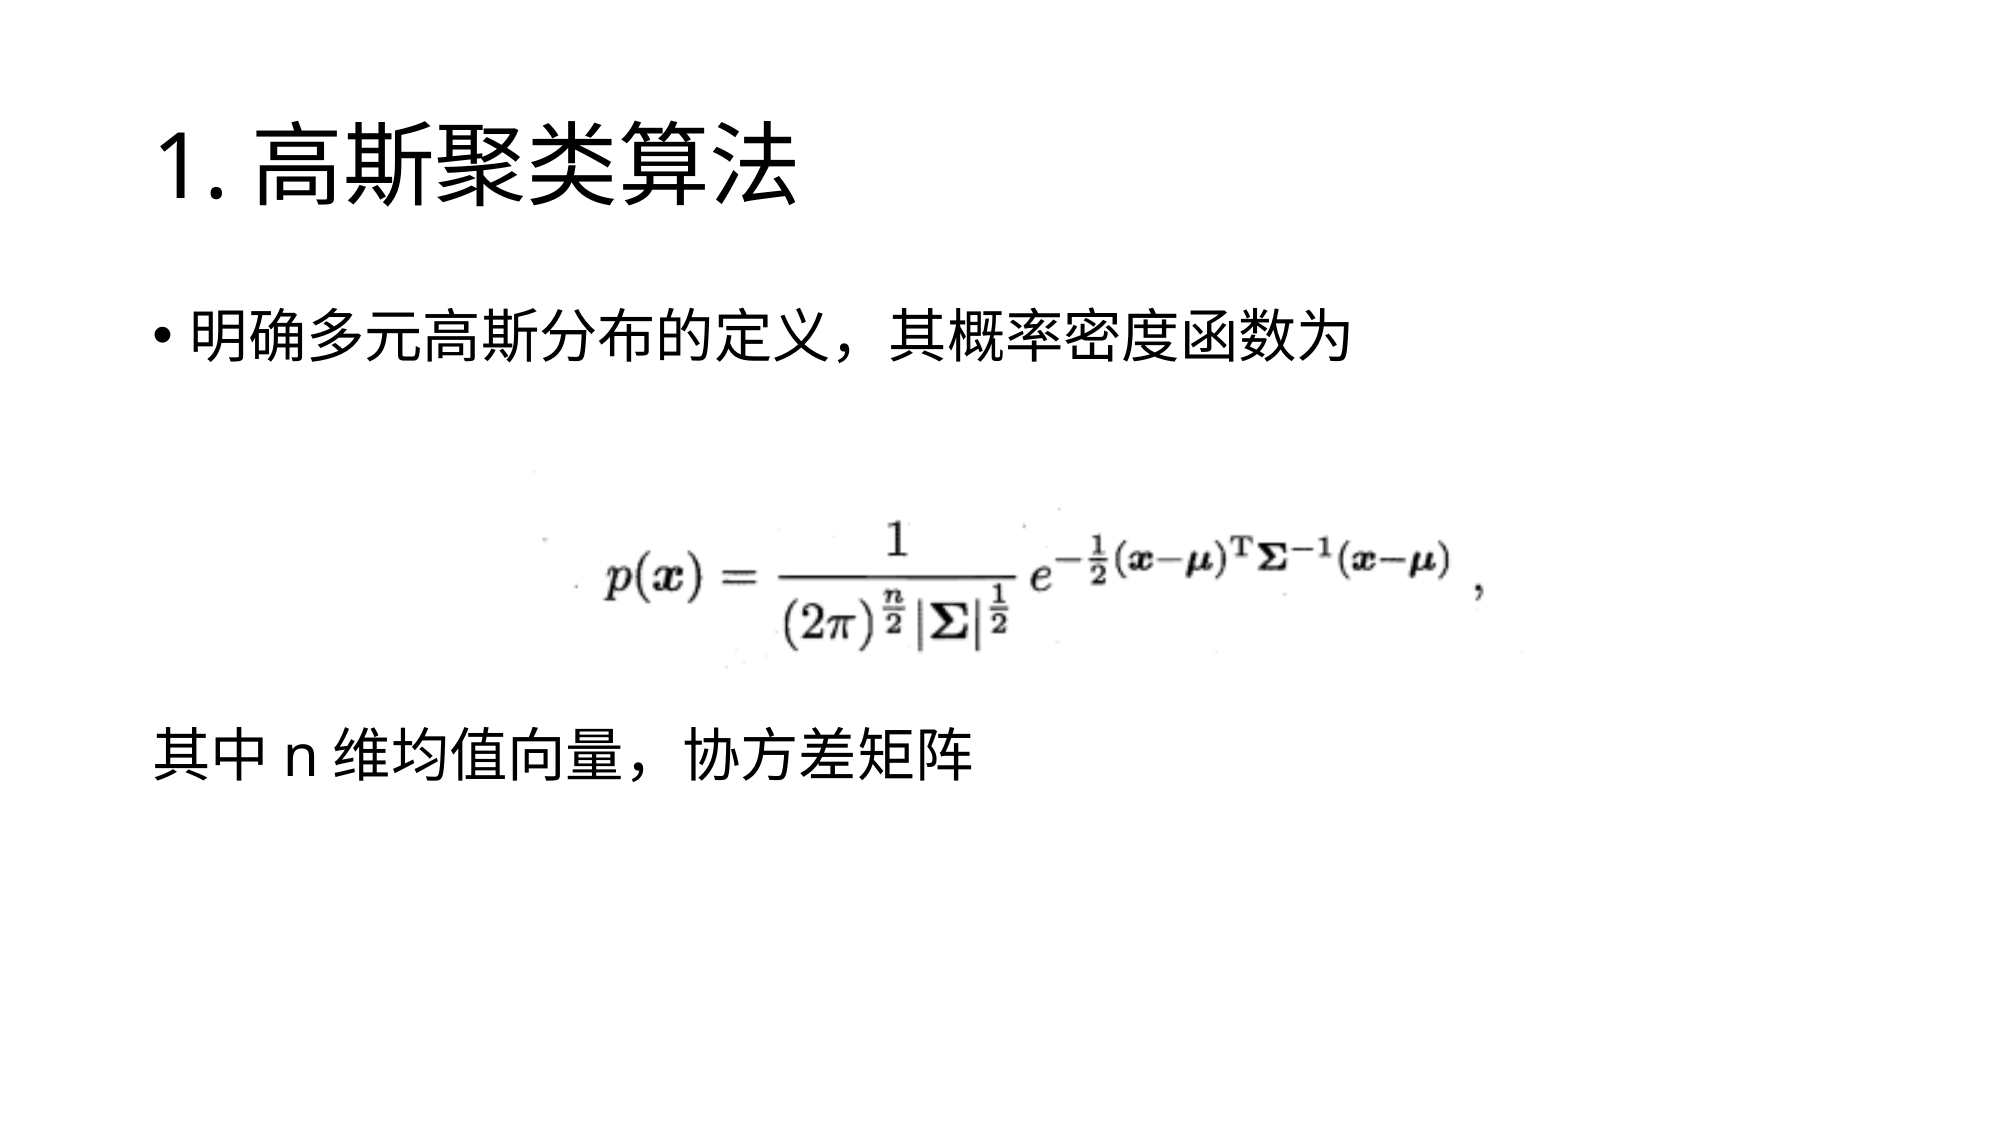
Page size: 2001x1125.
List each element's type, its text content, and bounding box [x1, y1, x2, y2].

picture [526, 466, 1549, 674]
title 1.高斯聚类算法 [137, 59, 1863, 278]
